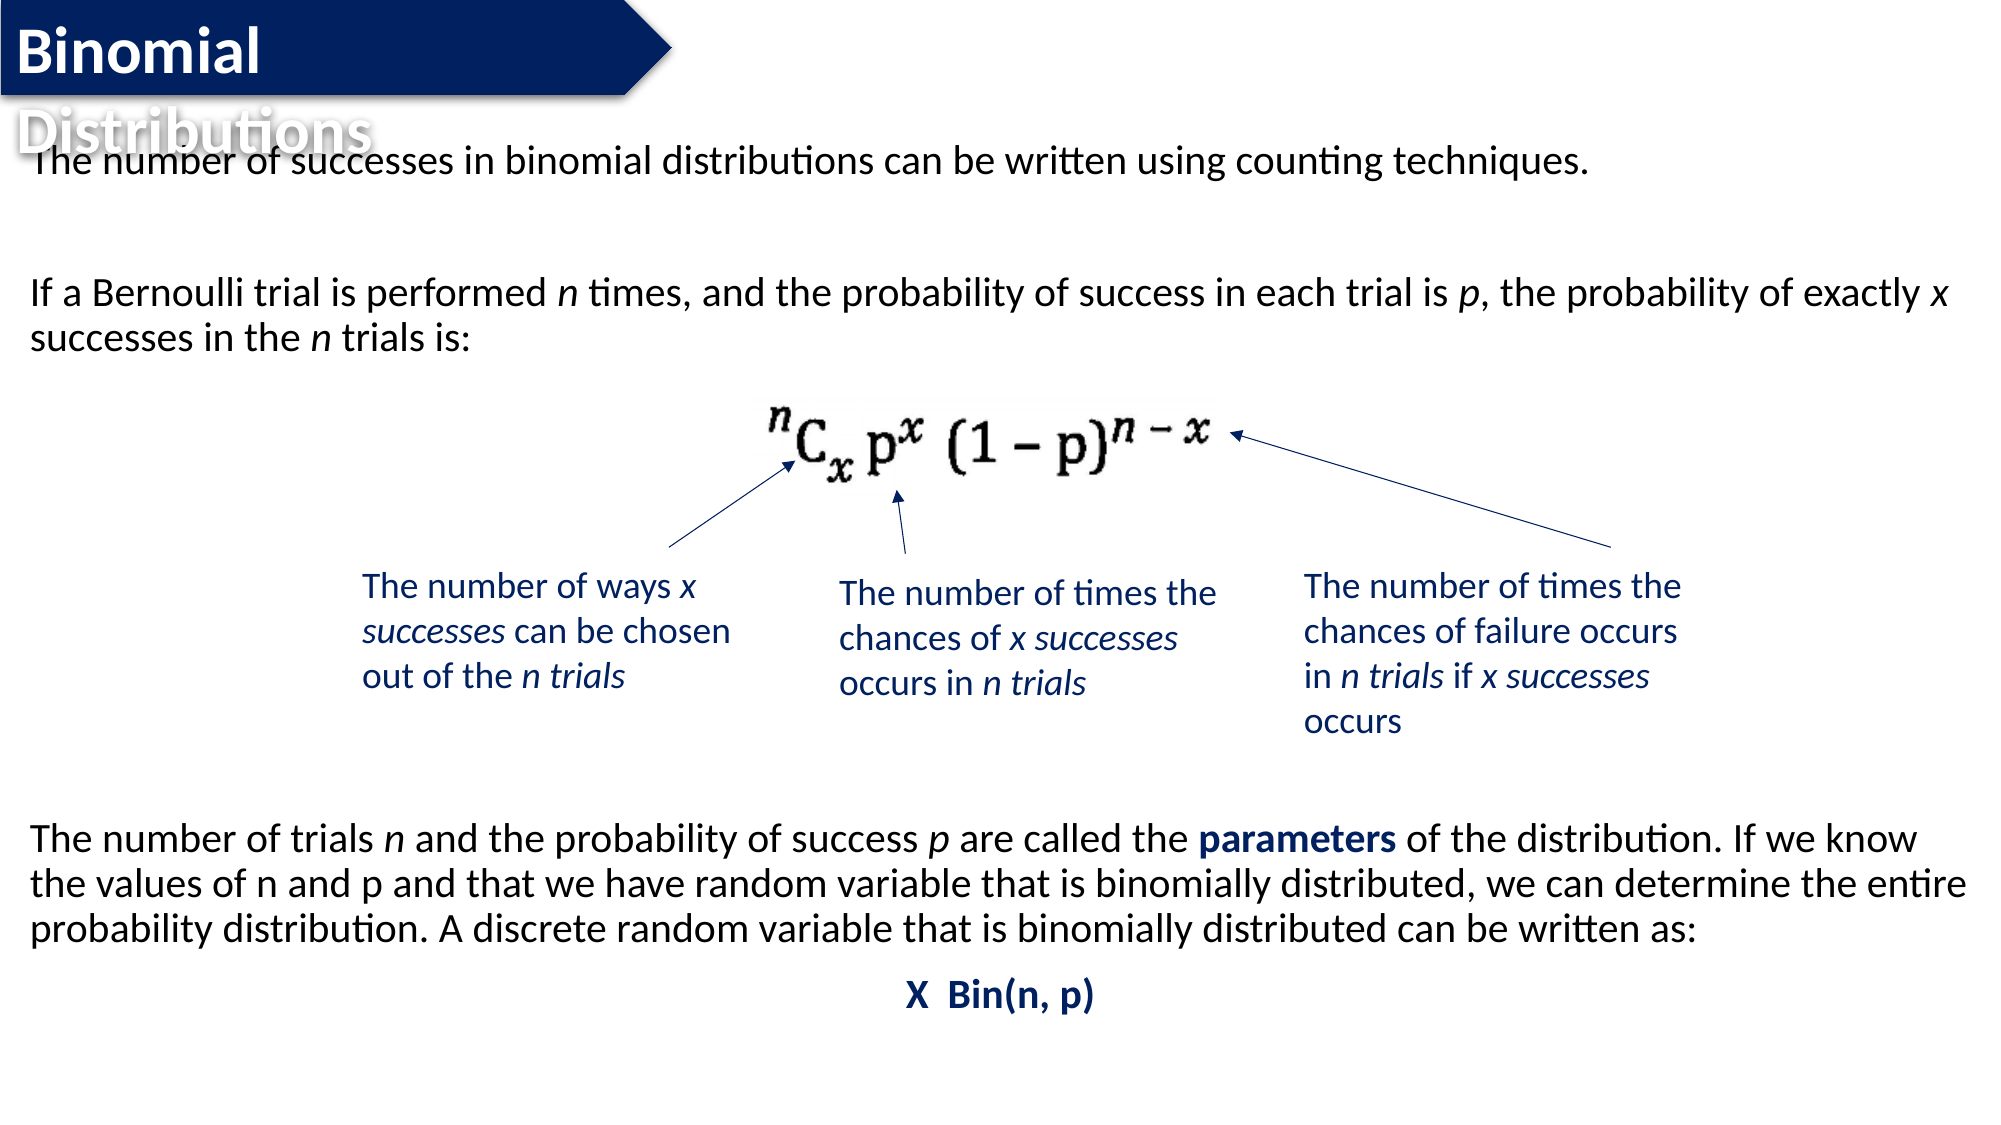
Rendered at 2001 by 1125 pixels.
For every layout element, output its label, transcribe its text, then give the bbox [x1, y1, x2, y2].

text_box The number of times the chances of x successes occurs in n trials [824, 560, 1234, 711]
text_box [668, 460, 796, 548]
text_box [896, 489, 906, 554]
text_box The number of ways x successes can be chosen out of the n trials [347, 553, 757, 704]
text_box Binomial Distributions [1, 0, 672, 95]
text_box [1229, 432, 1611, 548]
text_box The number of times the chances of failure occurs in n trials if x successes occurs [1289, 553, 1699, 749]
picture [752, 387, 1221, 500]
